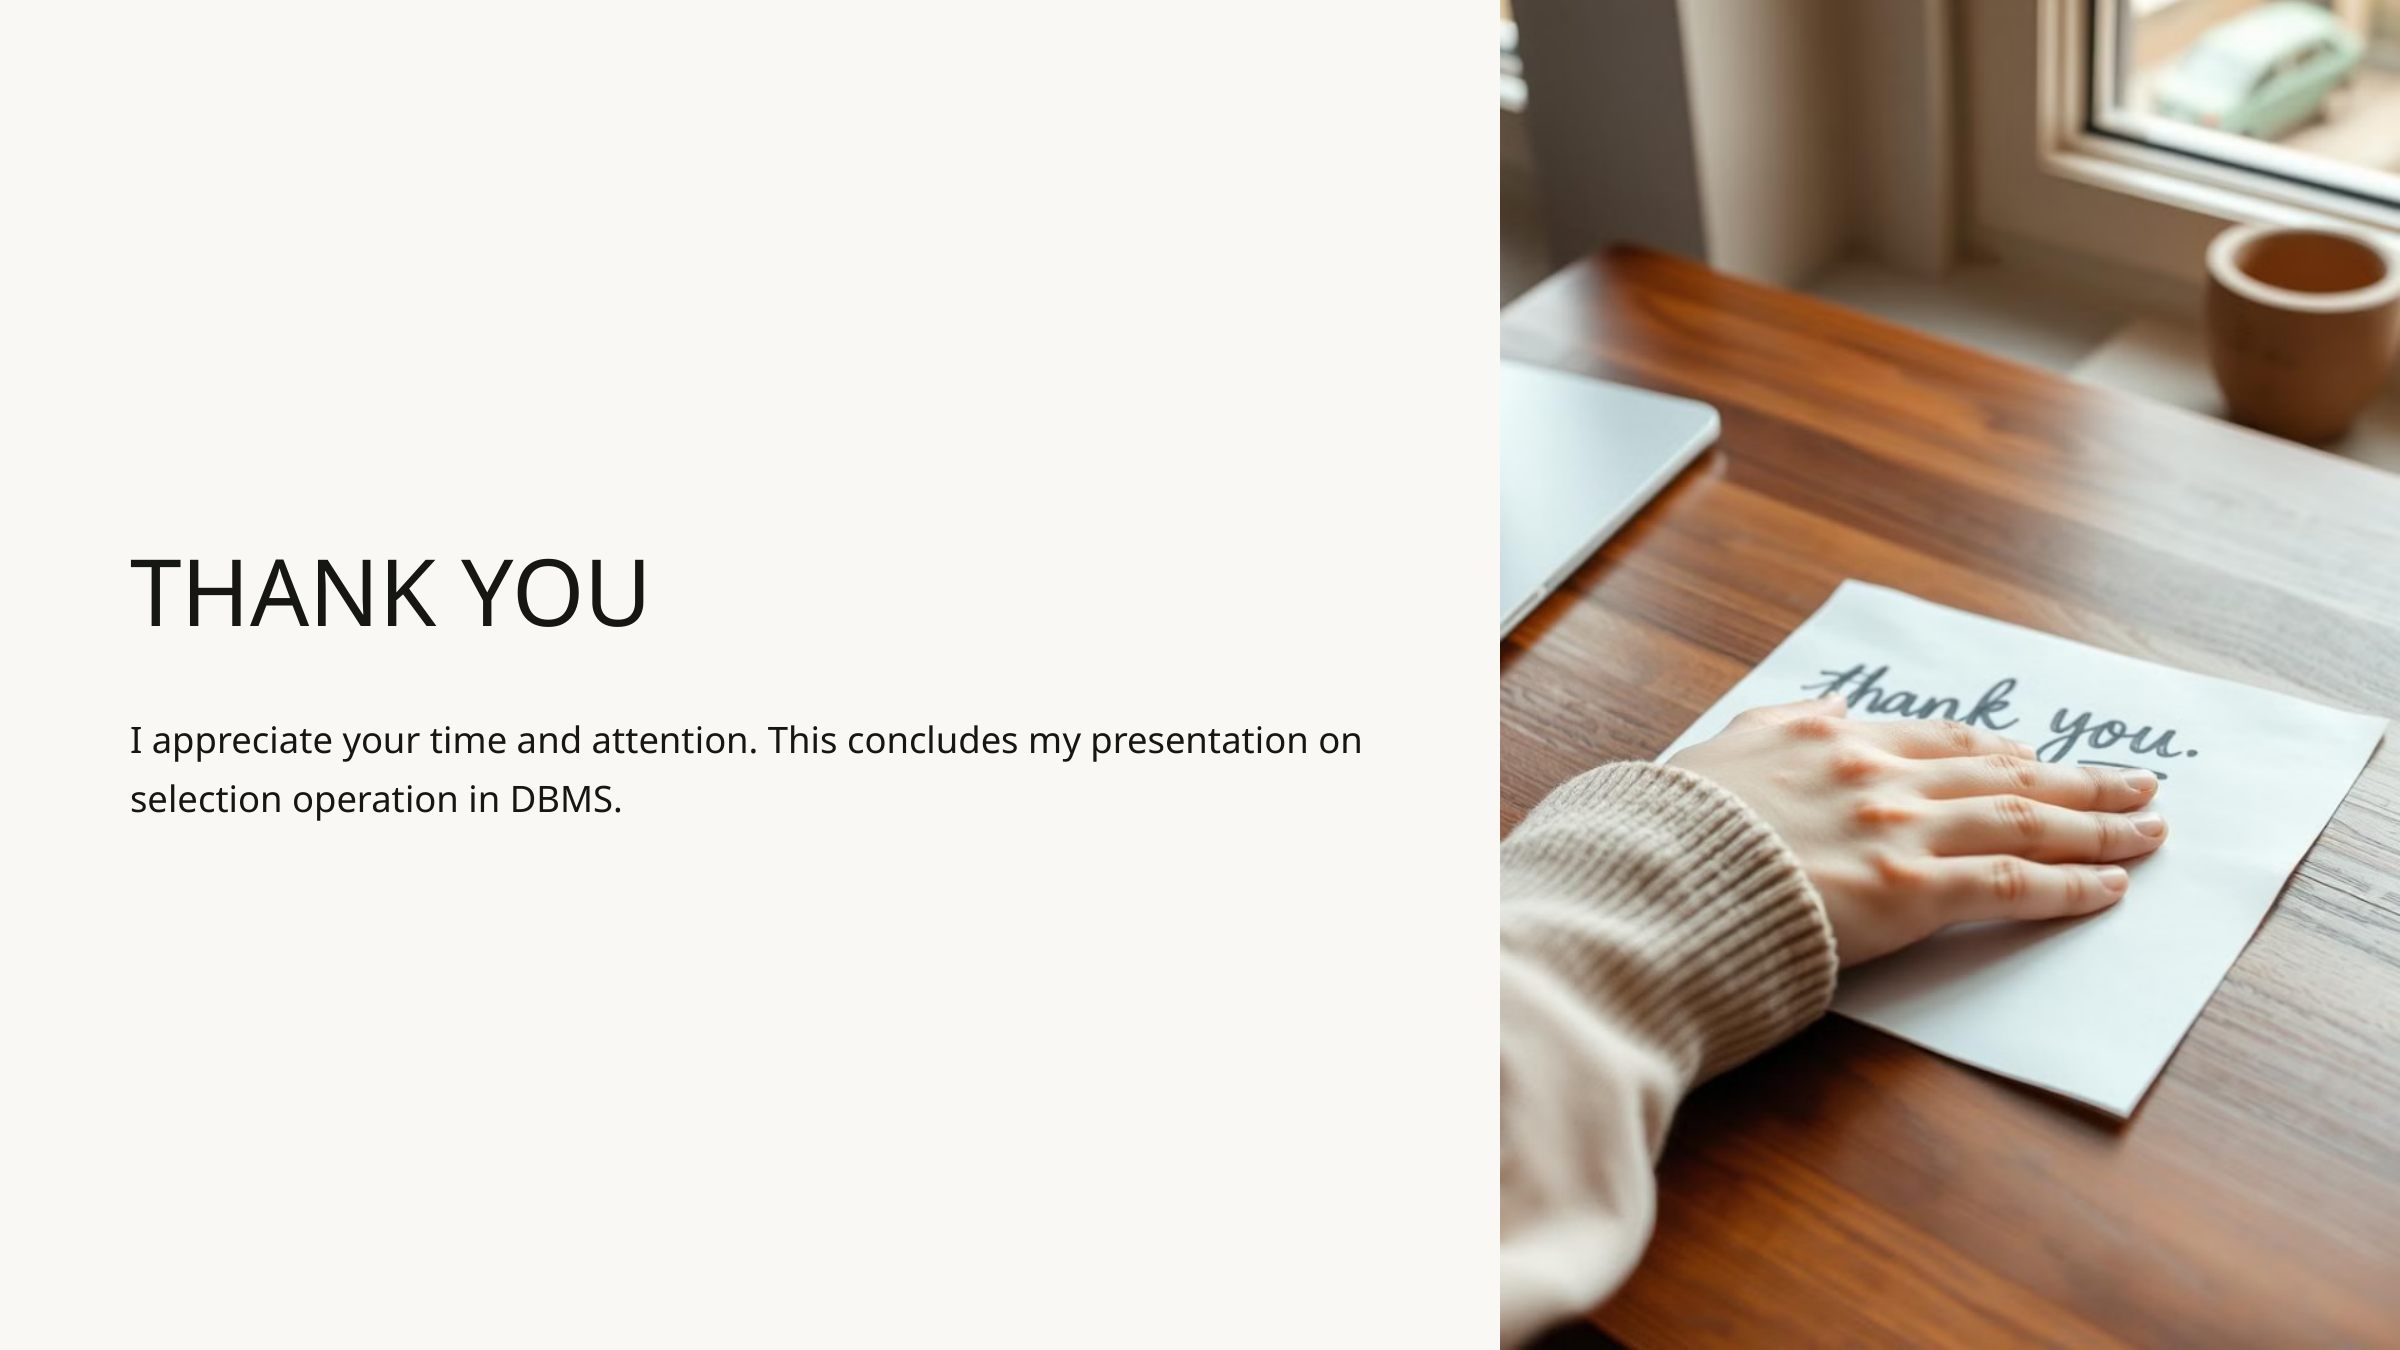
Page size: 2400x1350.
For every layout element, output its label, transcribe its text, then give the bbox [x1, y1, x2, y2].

picture [1499, 0, 2400, 1350]
text_box I appreciate your time and attention. This concludes my presentation on selection operation in DBMS. [130, 701, 1370, 821]
text_box THANK YOU [130, 529, 1061, 646]
